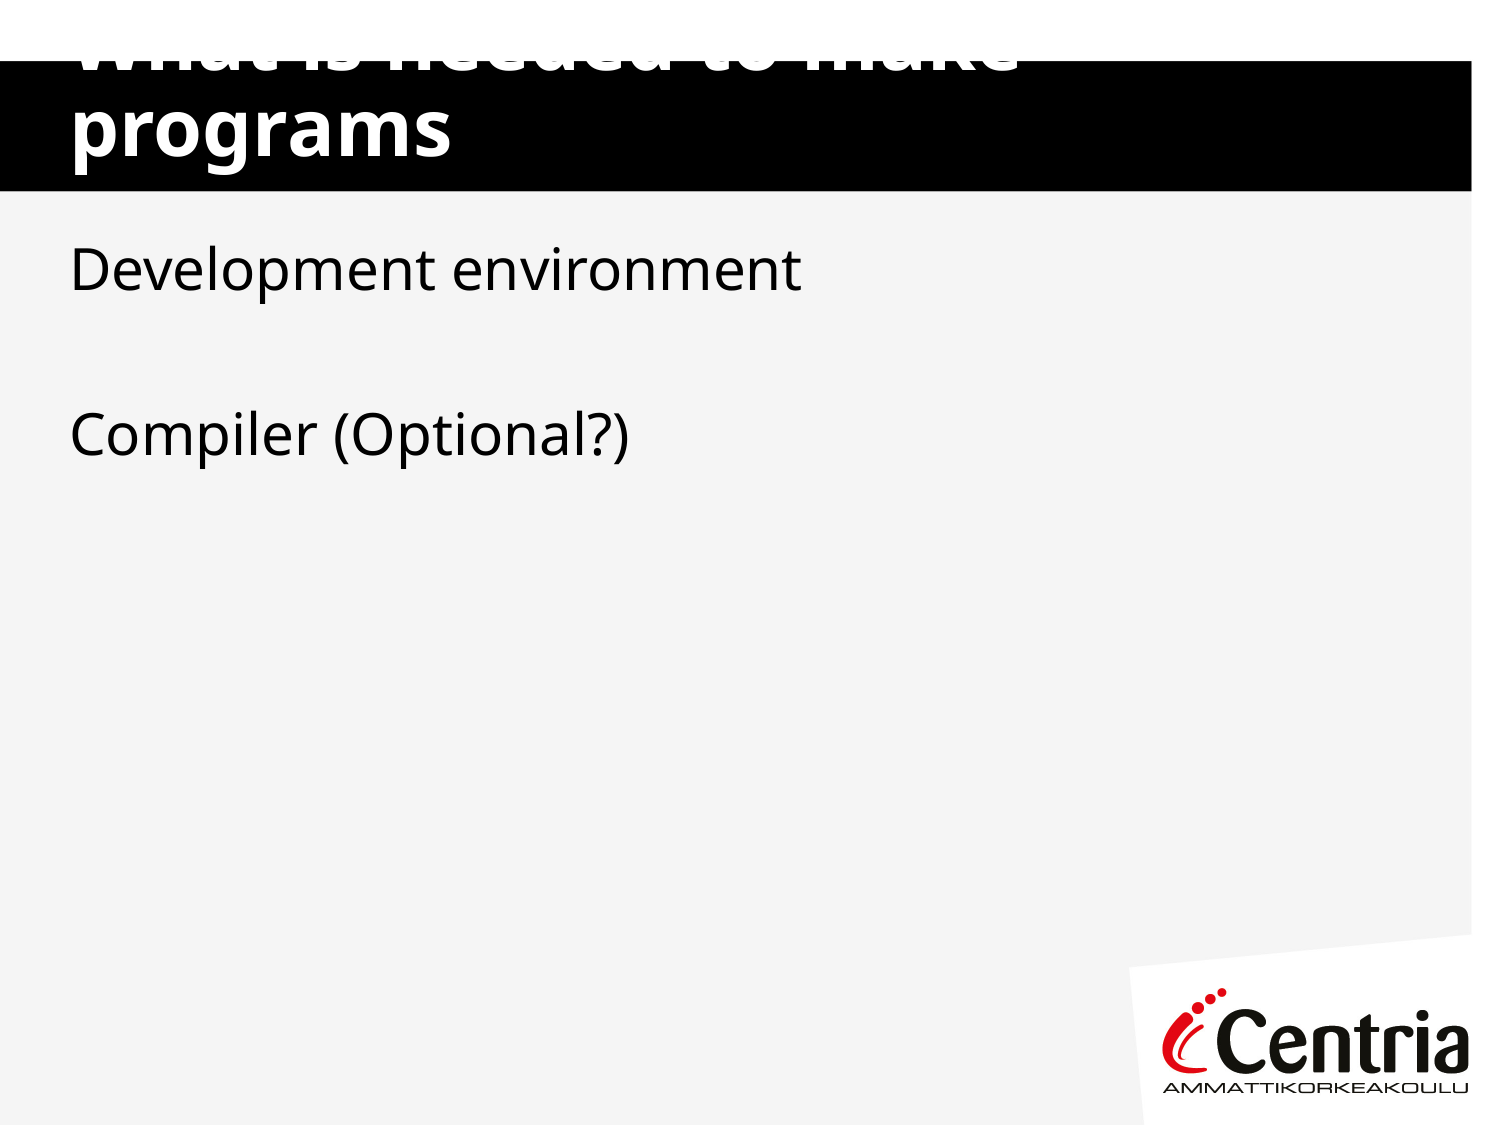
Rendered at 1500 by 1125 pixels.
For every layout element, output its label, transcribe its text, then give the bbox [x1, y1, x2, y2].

title What is needed to make programs [54, 75, 1410, 181]
picture [0, 0, 1500, 1125]
list Development environment Compiler (Optional?) [54, 224, 1410, 1067]
